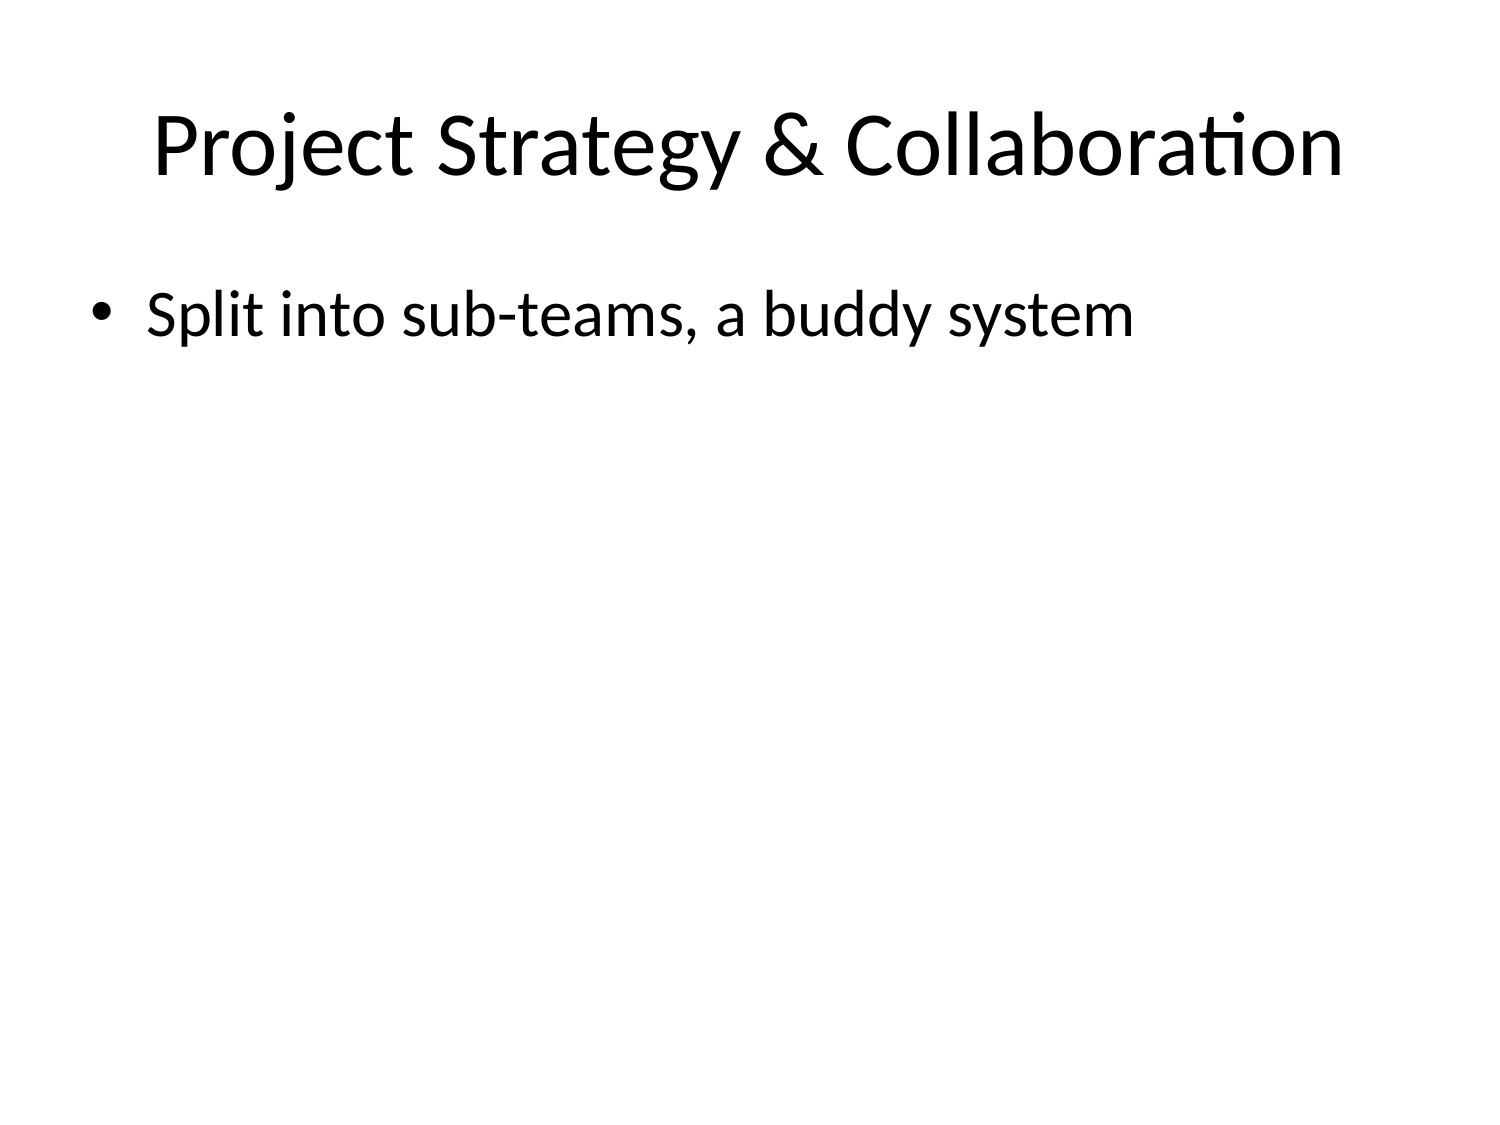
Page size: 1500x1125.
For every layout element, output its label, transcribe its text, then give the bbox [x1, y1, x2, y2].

list Split into sub-teams, a buddy system [75, 262, 1425, 1005]
title Project Strategy & Collaboration [75, 45, 1425, 233]
